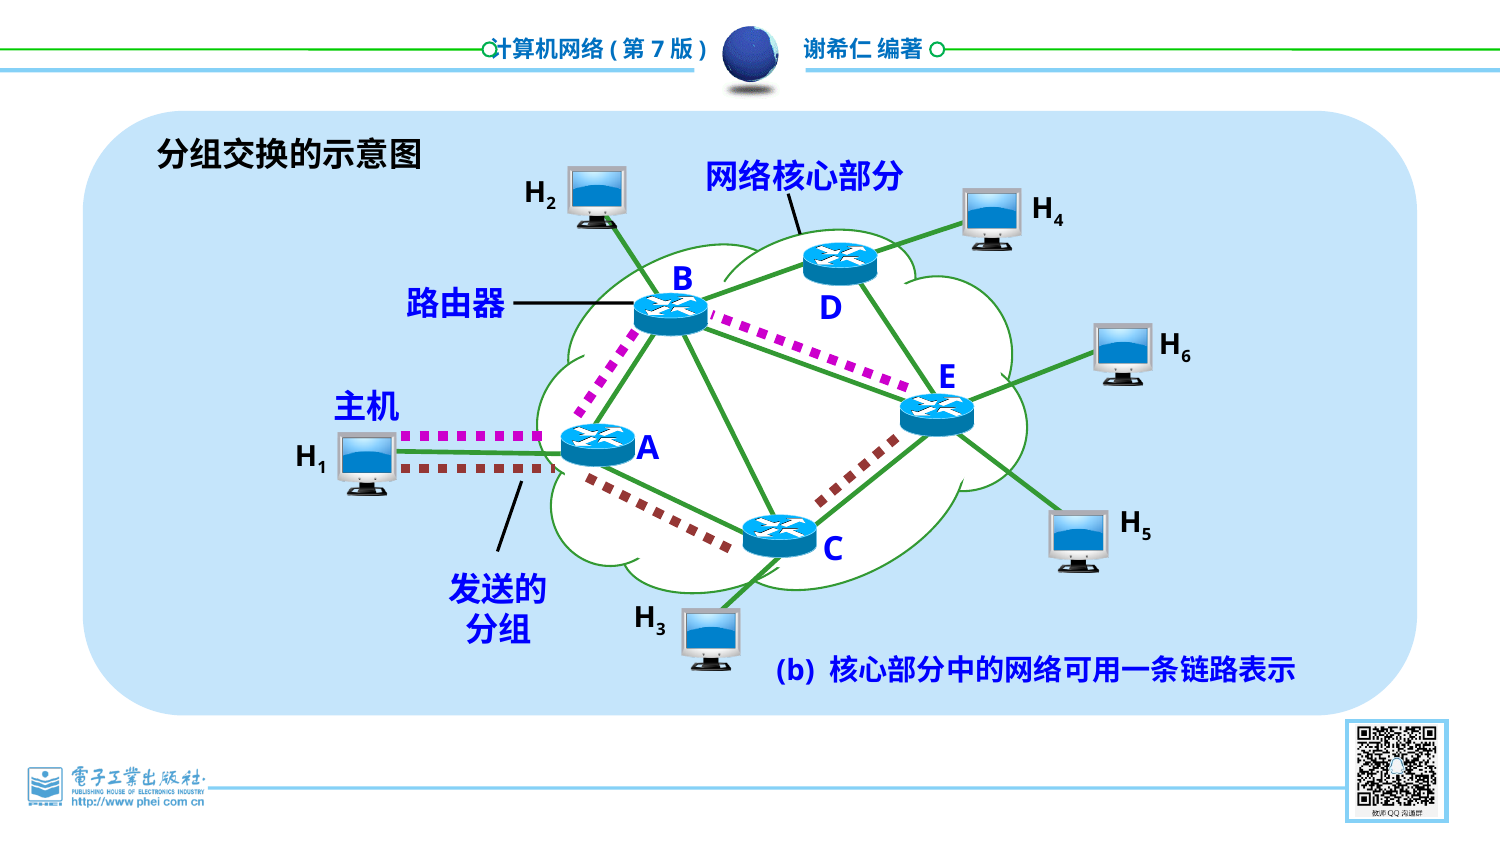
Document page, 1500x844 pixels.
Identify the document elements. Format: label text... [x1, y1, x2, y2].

text_box [80, 108, 1420, 718]
picture [1355, 724, 1438, 817]
picture [23, 764, 208, 809]
text_box (b) 核心部分中的网络可用一条链路表示 [761, 643, 1312, 694]
picture [720, 24, 780, 100]
text_box 分组交换的示意图 [141, 126, 560, 181]
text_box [277, 147, 1209, 673]
